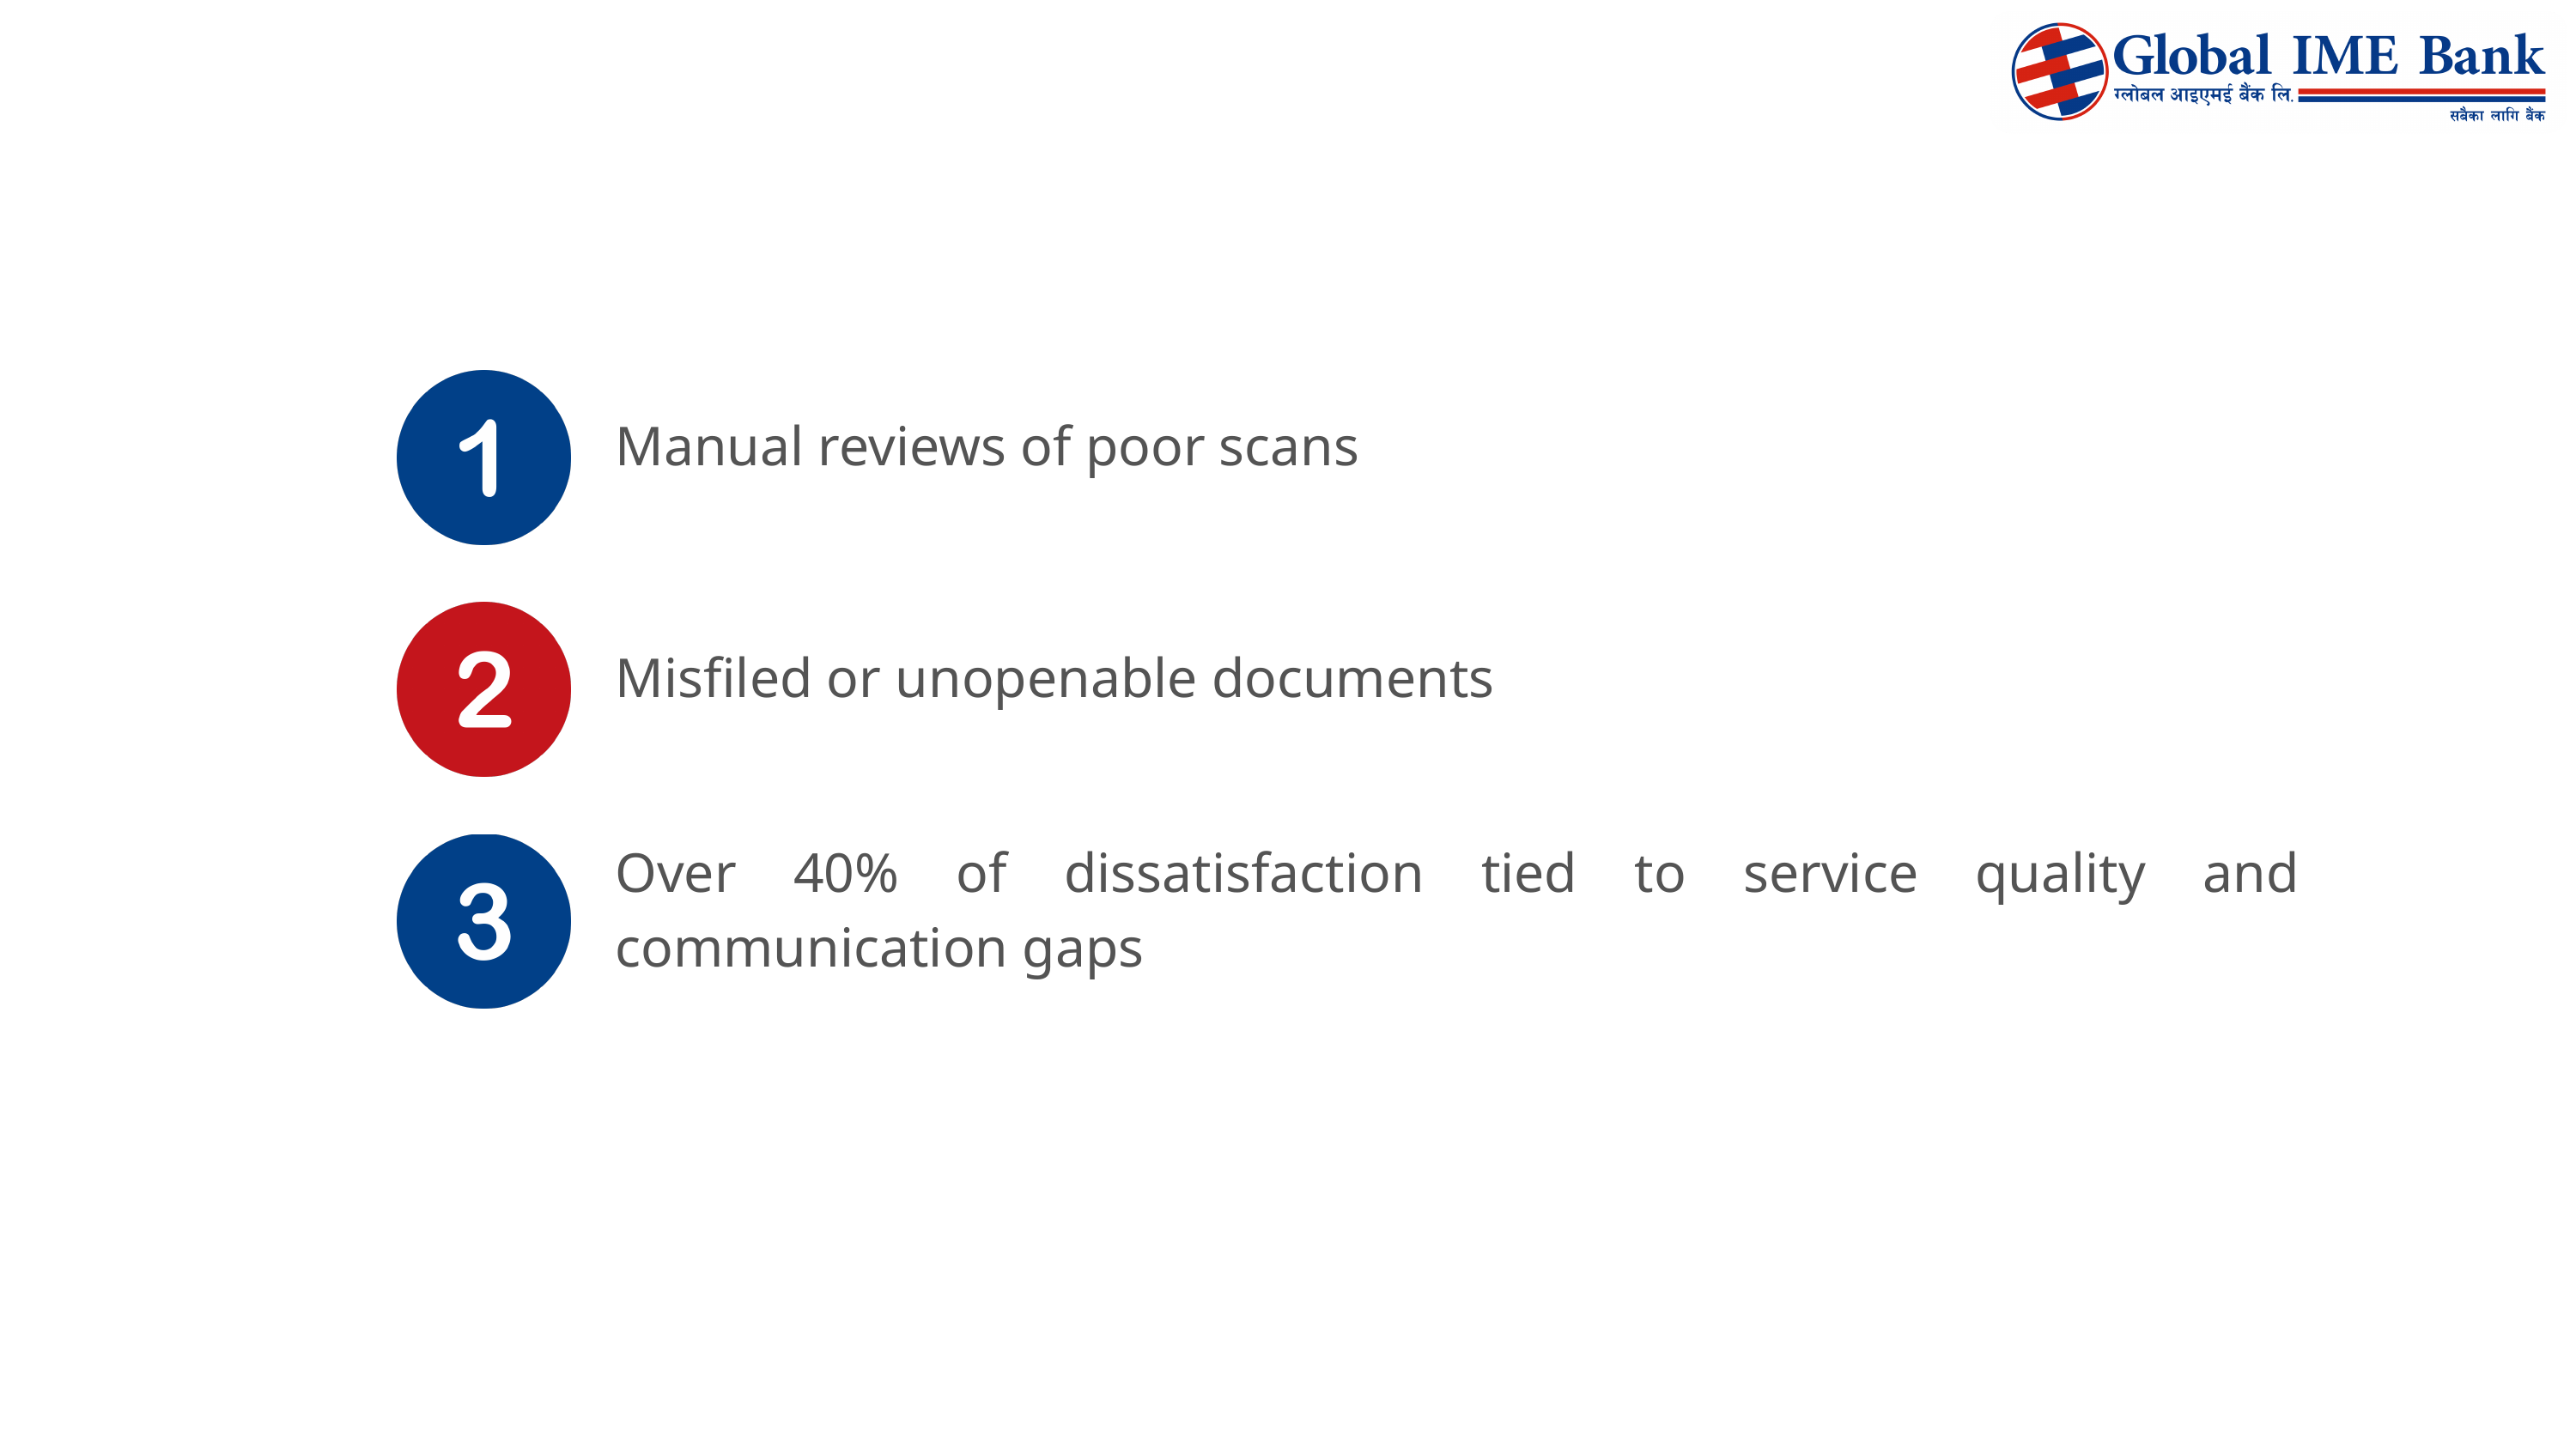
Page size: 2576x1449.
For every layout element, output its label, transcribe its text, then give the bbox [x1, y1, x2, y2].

text_box Manual reviews of poor scans [615, 401, 2184, 476]
text_box Misfiled or unopenable documents [615, 633, 1680, 709]
text_box [1981, 0, 2576, 145]
text_box [397, 834, 571, 1009]
text_box [397, 370, 571, 545]
text_box Over 40% of dissatisfaction tied to service quality and communication gaps [615, 828, 2302, 979]
text_box [397, 602, 571, 777]
